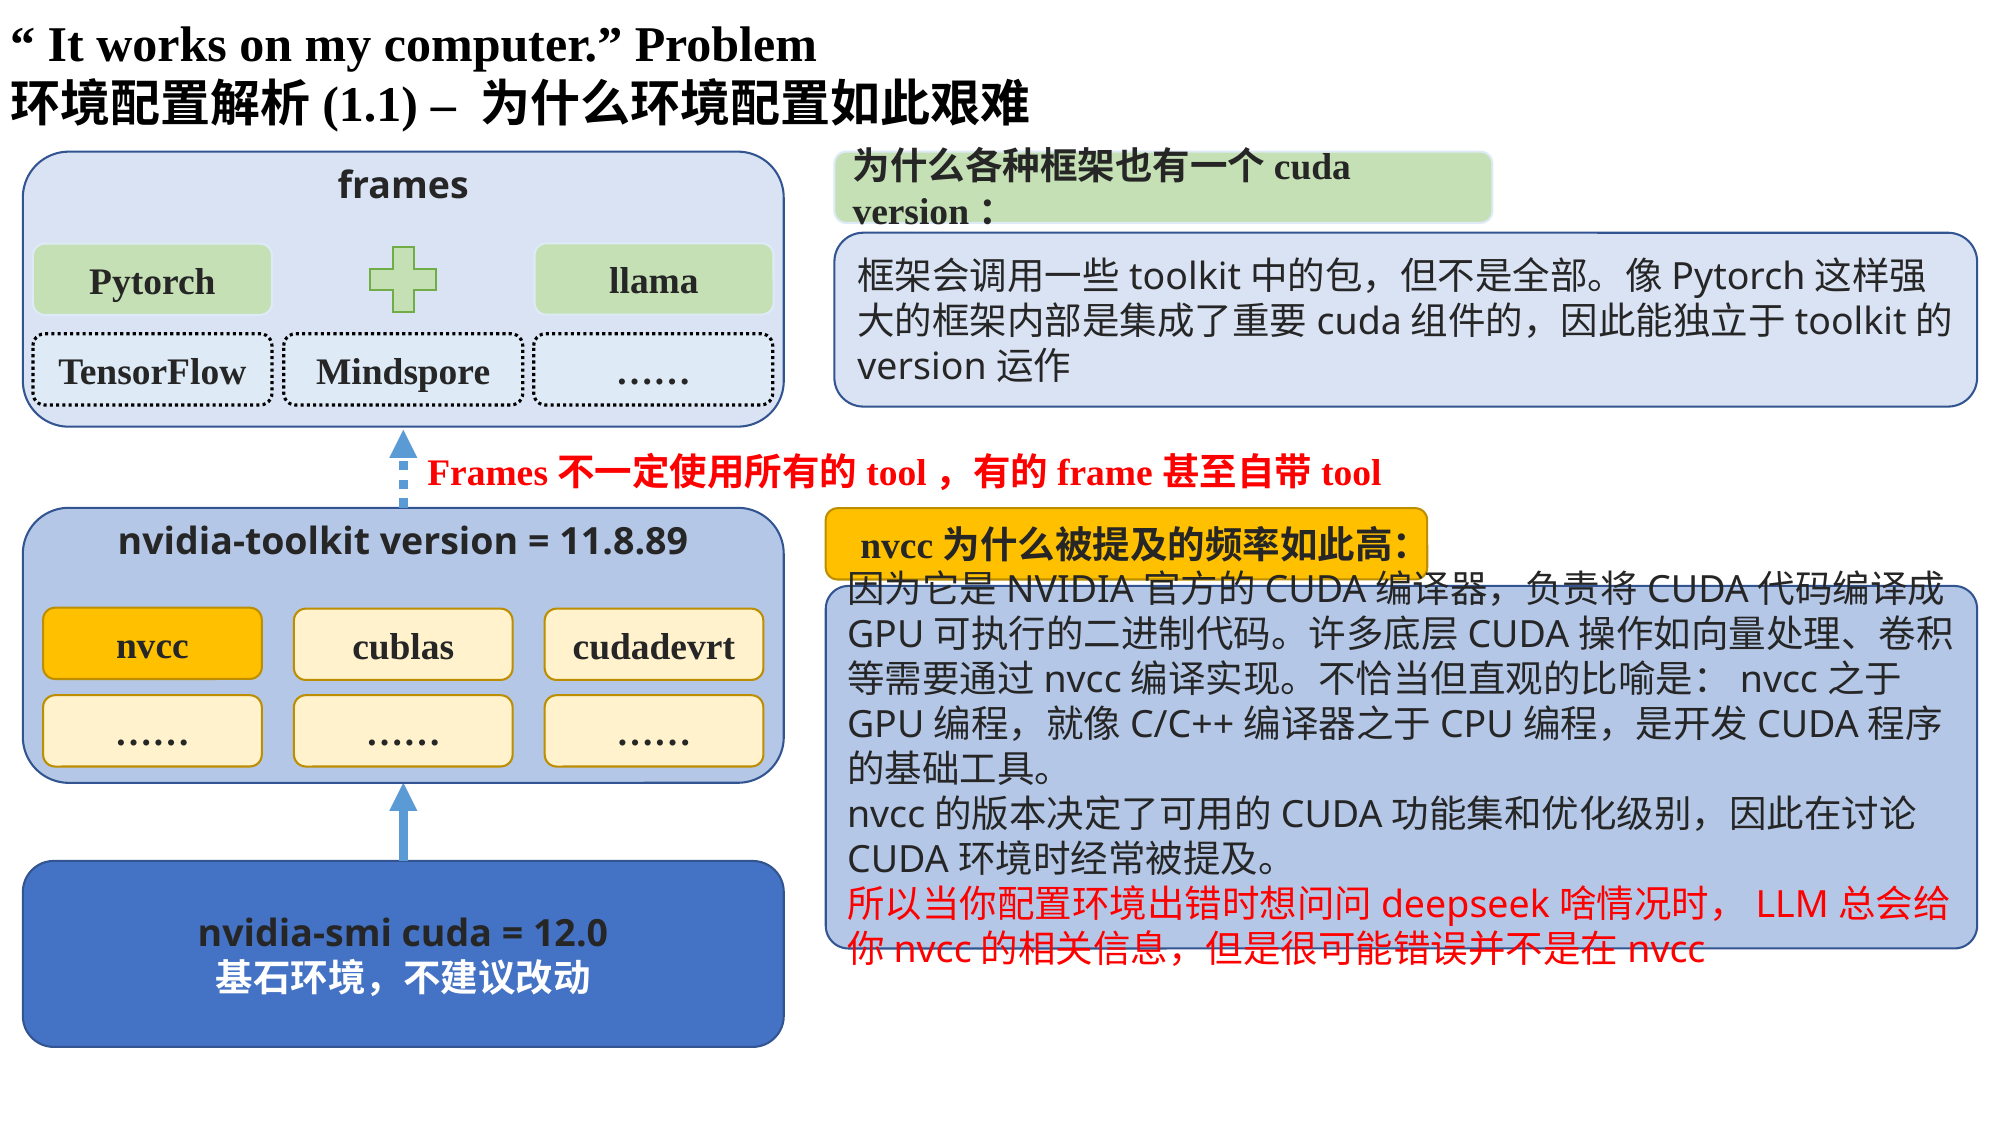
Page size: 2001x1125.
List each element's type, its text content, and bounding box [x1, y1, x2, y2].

text_box Mindspore [282, 332, 524, 407]
text_box 为什么各种框架也有一个cuda version： [833, 150, 1494, 224]
text_box [369, 246, 437, 313]
text_box …… [292, 694, 514, 768]
text_box nvcc为什么被提及的频率如此高： [824, 507, 1429, 581]
text_box TensorFlow [31, 332, 274, 407]
text_box frames [22, 153, 784, 259]
text_box nvcc [42, 606, 263, 681]
text_box 因为它是NVIDIA官方的CUDA编译器，负责将CUDA代码编译成GPU可执行的二进制代码。许多底层CUDA操作如向量处理、卷积等需要通过nvcc编译实现。不恰当但直观的比喻是：nvcc之于GPU编程，就像C/C++编译器之于CPU编程，是开发CUDA程序的基础工具。 nvcc的版本决定了可用的CUDA功能集和优化级别，因此在讨论CUDA环境时经常被提及。 所以当你配置环境出错时想问问deepseek啥情况时，LLM总会给你nvcc的相关信息，但是很可能错误并不是在nvcc [824, 584, 1979, 950]
text_box …… [42, 694, 263, 768]
text_box [21, 545, 785, 784]
text_box “ It works on my computer.” Problem 环境配置解析(1.1) – 为什么环境配置如此艰难 [0, 4, 1045, 140]
text_box …… [543, 694, 765, 768]
text_box 框架会调用一些toolkit中的包，但不是全部。像Pytorch这样强大的框架内部是集成了重要cuda组件的，因此能独立于toolkit的version运作 [833, 231, 1979, 408]
text_box …… [532, 332, 774, 407]
text_box nvidia-smi cuda = 12.0 基石环境，不建议改动 [21, 859, 785, 1048]
text_box cudadevrt [543, 607, 765, 681]
text_box Pytorch [31, 242, 274, 316]
text_box [21, 189, 785, 428]
text_box Frames不一定使用所有的tool，有的frame甚至自带tool [412, 440, 1397, 501]
text_box nvidia-toolkit version = 11.8.89 [22, 509, 784, 615]
text_box cublas [292, 607, 514, 681]
text_box llama [533, 242, 775, 316]
